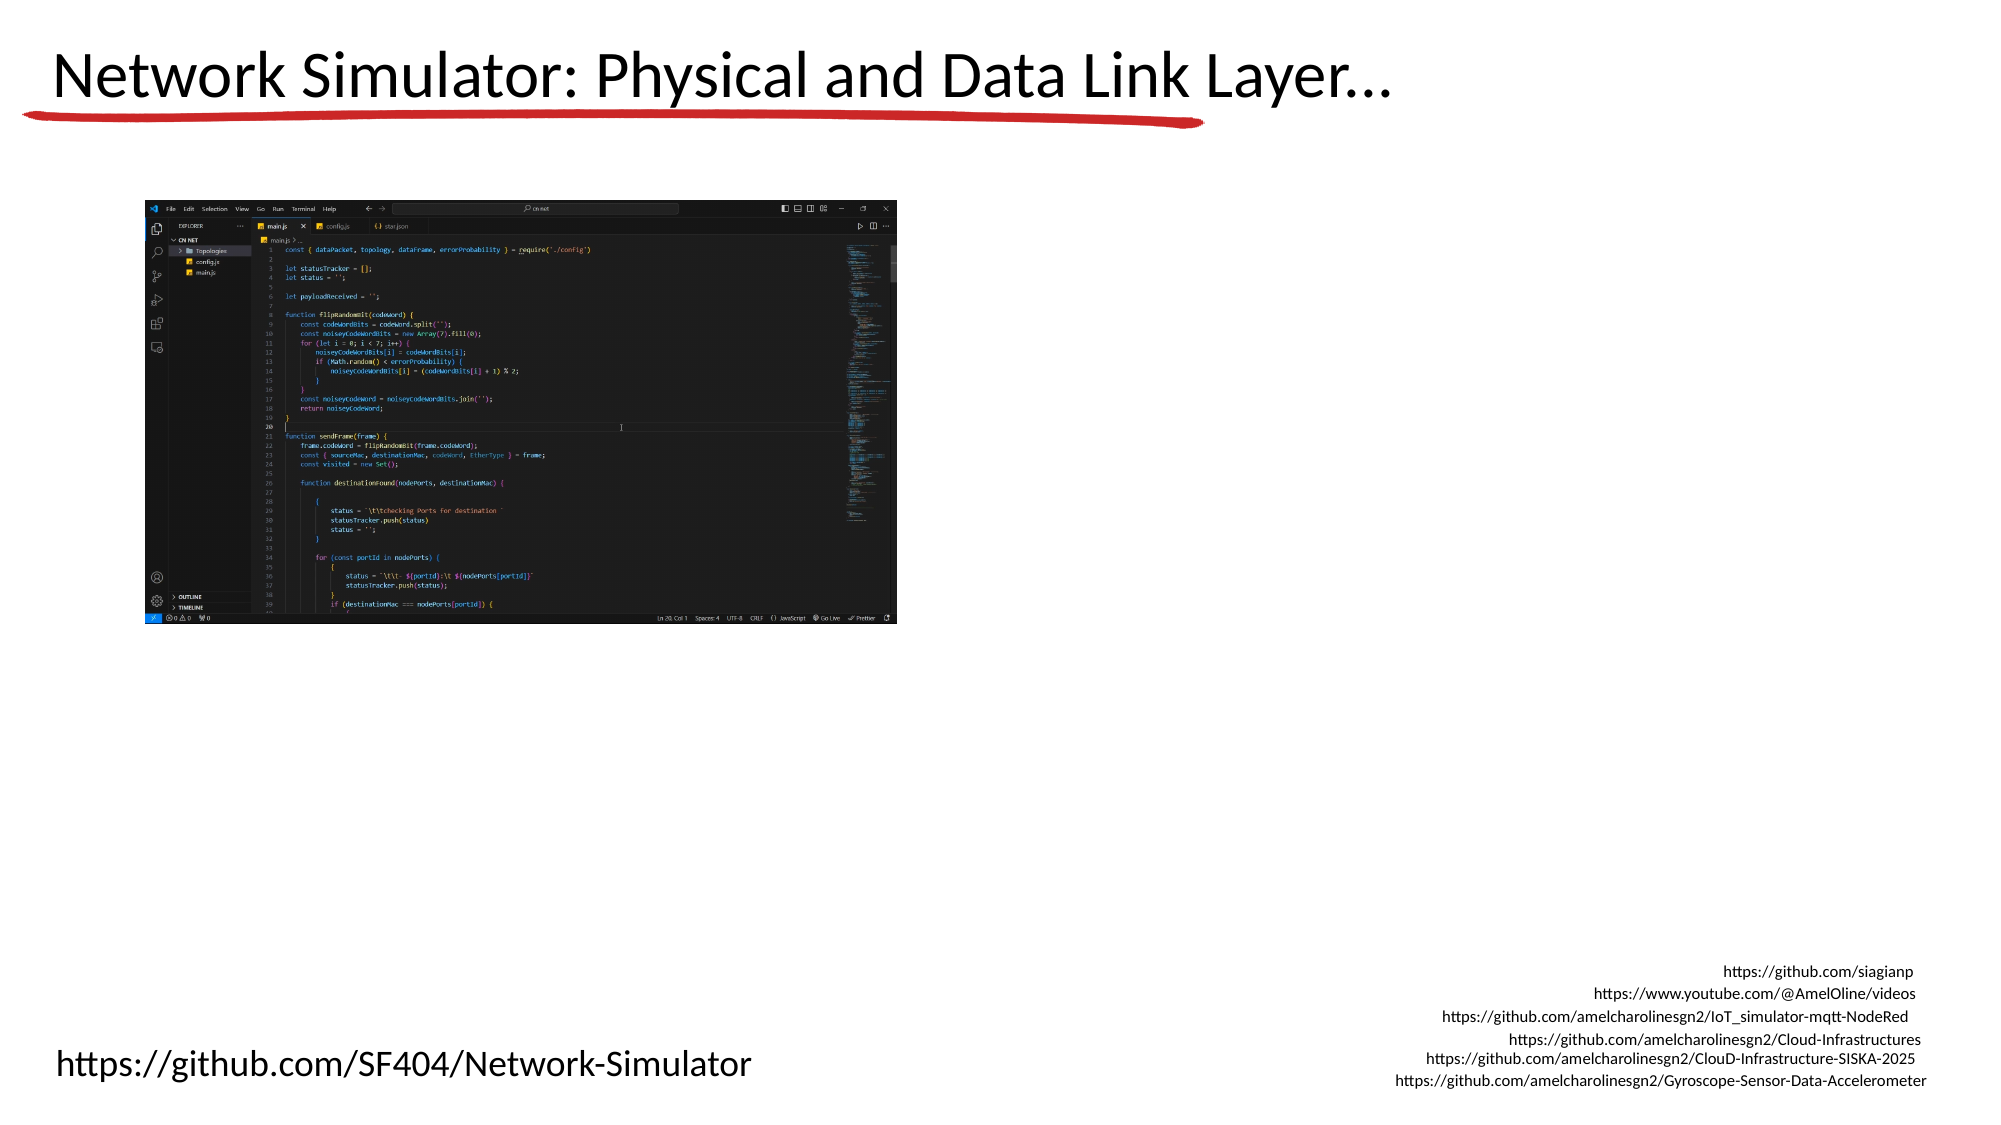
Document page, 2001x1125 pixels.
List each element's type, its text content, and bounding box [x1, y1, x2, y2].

text_box https://github.com/amelcharolinesgn2/ClouD-Infrastructure-SISKA-2025 [1411, 1040, 1951, 1061]
text_box https://github.com/amelcharolinesgn2/Cloud-Infrastructures [1494, 1021, 1945, 1040]
text_box Network Simulator: Physical and Data Link Layer... [38, 23, 1409, 118]
text_box https://github.com/amelcharolinesgn2/IoT_simulator-mqtt-NodeRed [1427, 998, 2000, 1034]
text_box https://github.com/siagianp [1708, 953, 1963, 989]
picture [17, 104, 1218, 134]
picture [145, 200, 897, 624]
text_box https://www.youtube.com/@AmelOline/videos [1579, 976, 1988, 998]
text_box https://github.com/amelcharolinesgn2/Gyroscope-Sensor-Data-Accelerometer [1380, 1061, 2000, 1097]
text_box https://github.com/SF404/Network-Simulator [40, 1031, 768, 1092]
